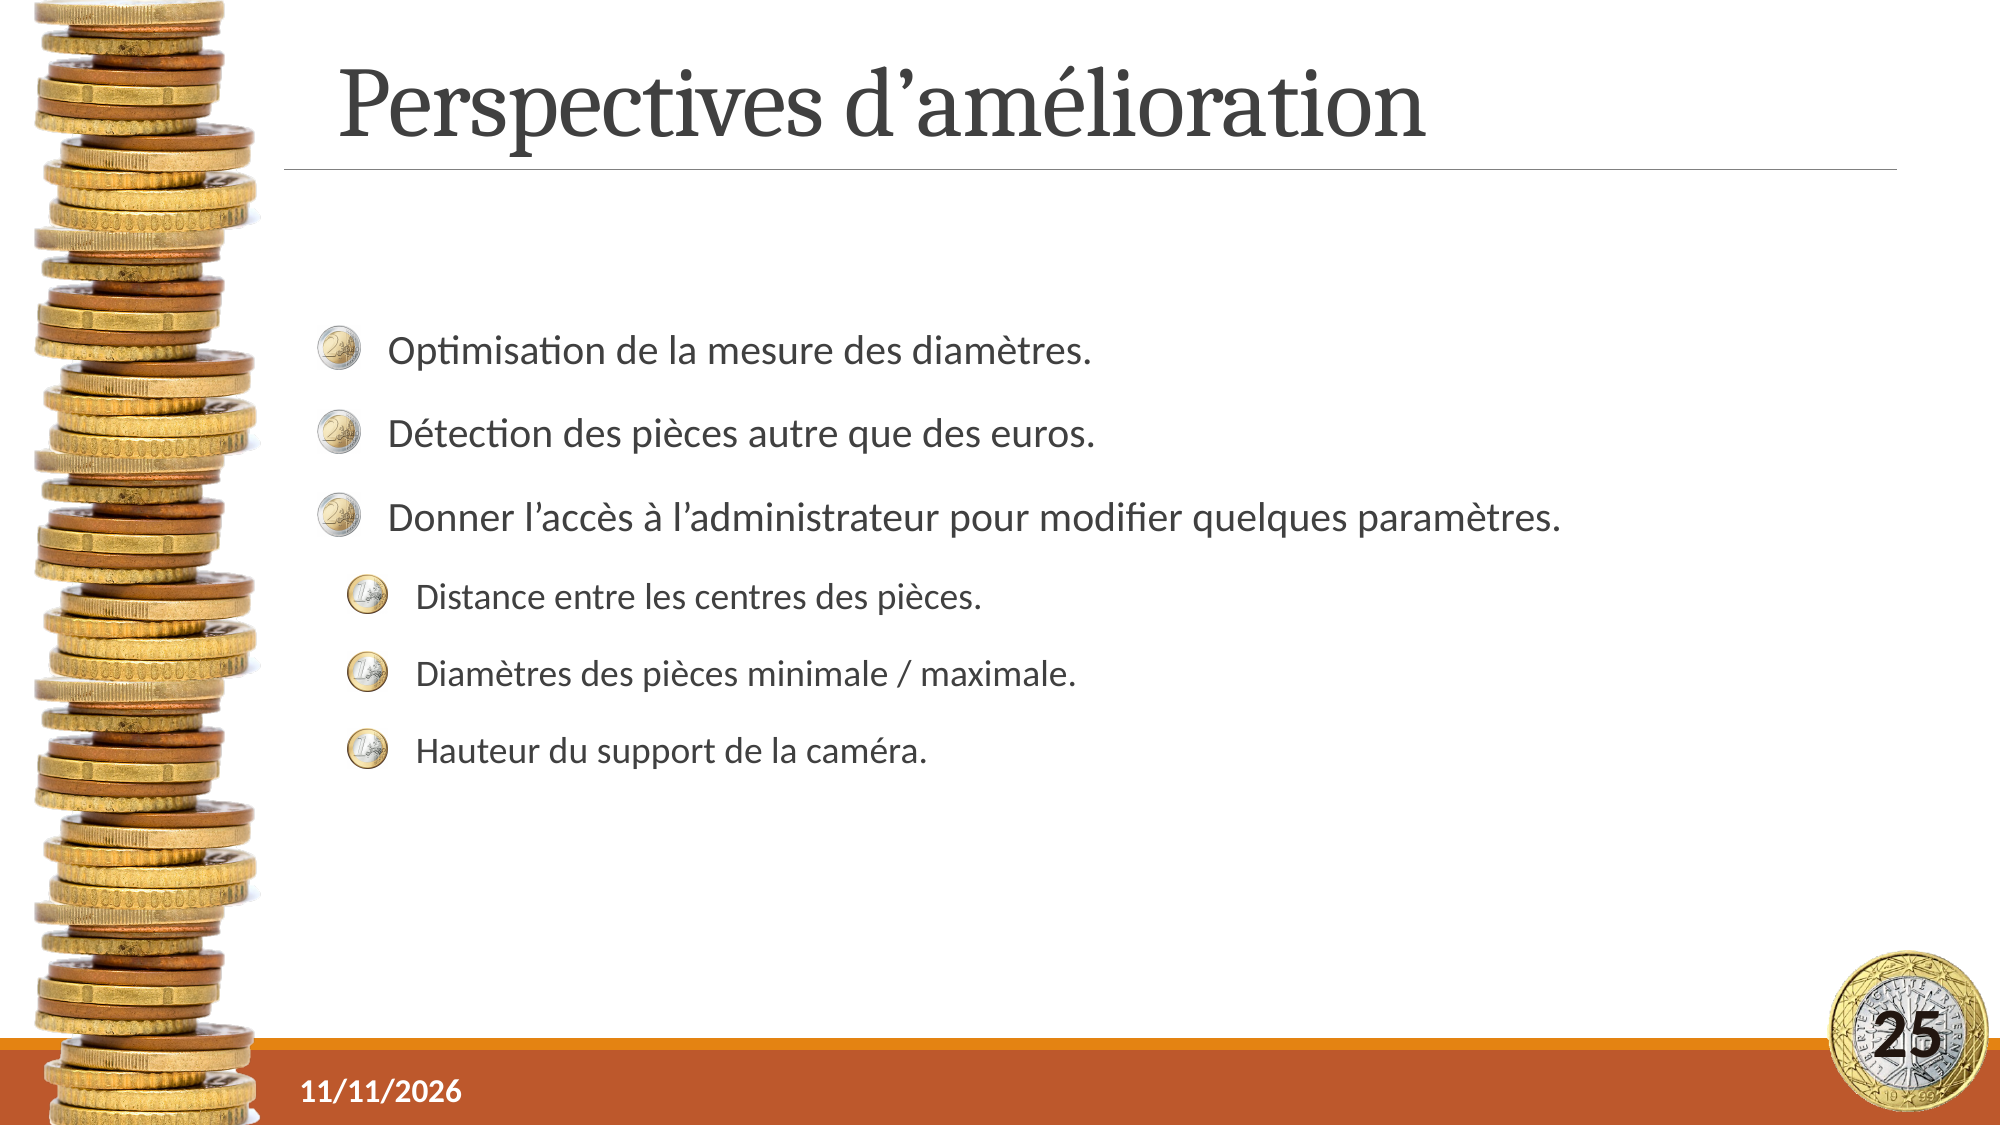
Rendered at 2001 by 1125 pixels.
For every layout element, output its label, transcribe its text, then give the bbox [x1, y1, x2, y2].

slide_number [284, 1059, 586, 1120]
picture [347, 728, 387, 769]
slide_number 25 [1827, 950, 1989, 1109]
picture [29, 0, 262, 1125]
picture [317, 409, 362, 454]
picture [347, 651, 387, 692]
picture [317, 325, 362, 370]
picture [347, 574, 387, 614]
picture [317, 492, 362, 537]
title Perspectives d’amélioration [322, 16, 1897, 165]
list Optimisation de la mesure des diamètres. Détection des pièces autre que des euros. Donner l’accès à l’administrateur pour modifier quelques paramètres. Distance entre les centres des pièces. Diamètres des pièces minimale / maximale. Hauteur du support de la caméra. [284, 302, 1897, 963]
